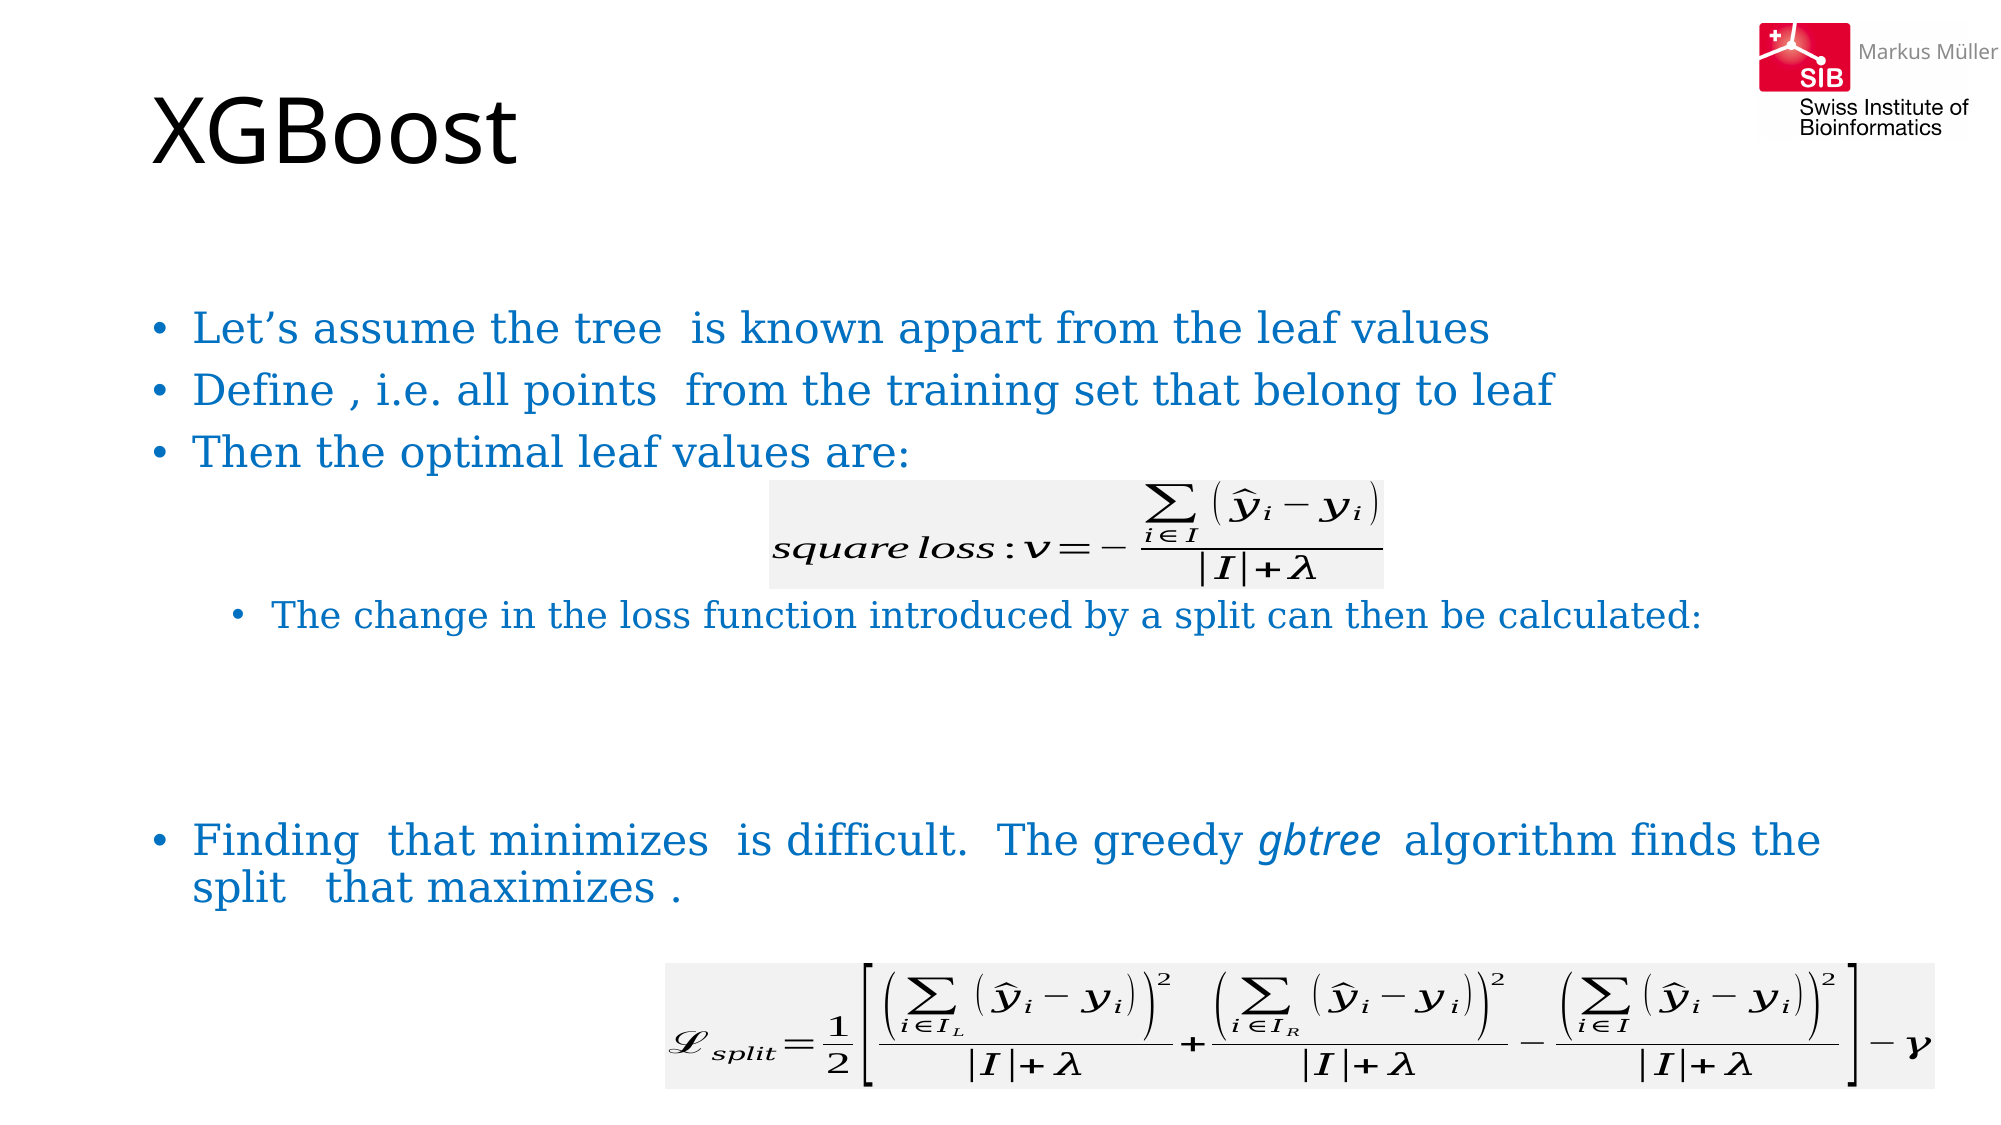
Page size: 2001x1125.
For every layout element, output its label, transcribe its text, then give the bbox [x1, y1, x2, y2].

picture [1757, 20, 1974, 142]
title XGBoost [137, 25, 1863, 243]
text_box Markus Müller [1974, 21, 2000, 81]
